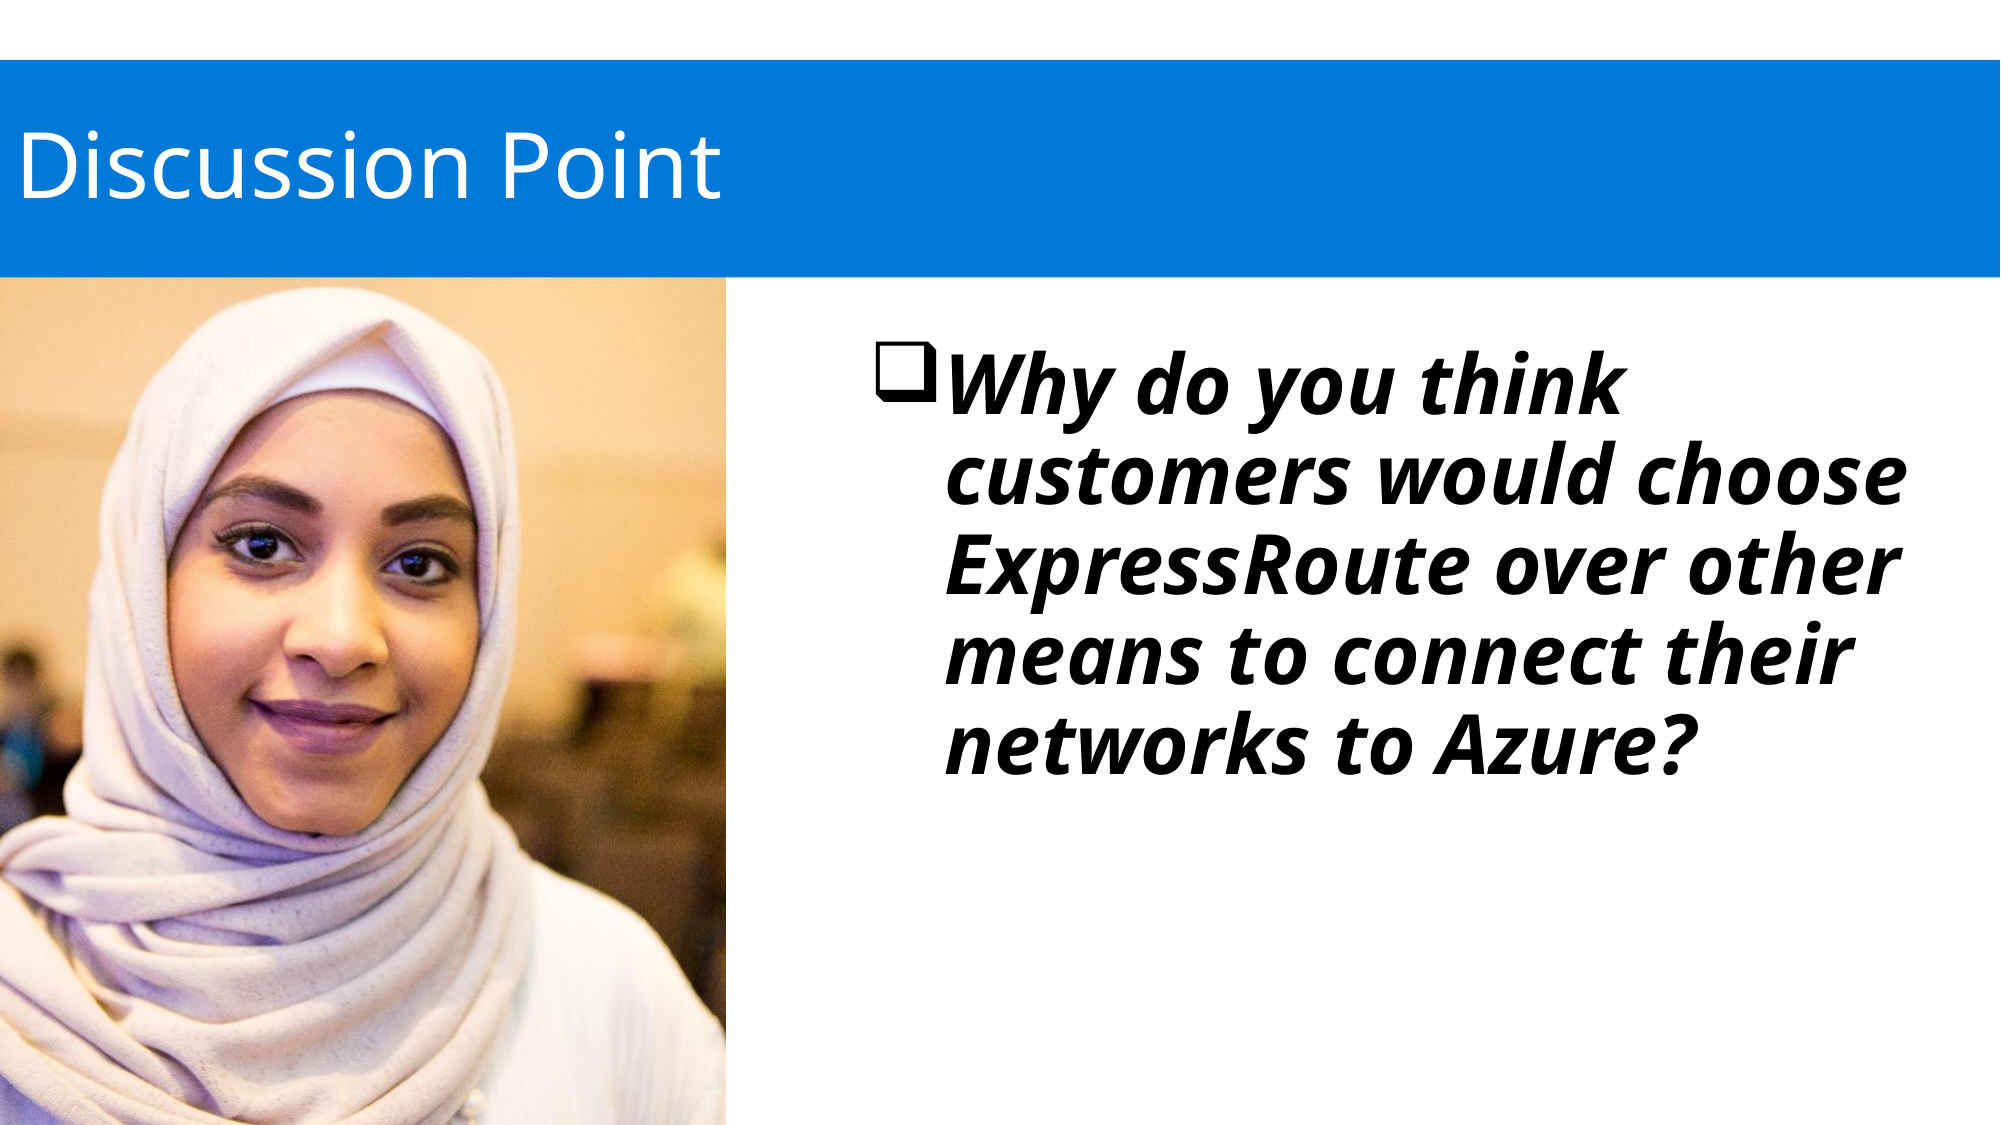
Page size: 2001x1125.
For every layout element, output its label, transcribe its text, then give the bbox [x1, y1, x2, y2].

list Why do you think customers would choose ExpressRoute over other means to connect their networks to Azure? [854, 335, 1945, 1050]
picture [0, 278, 726, 1125]
title Discussion Point [0, 59, 2000, 278]
